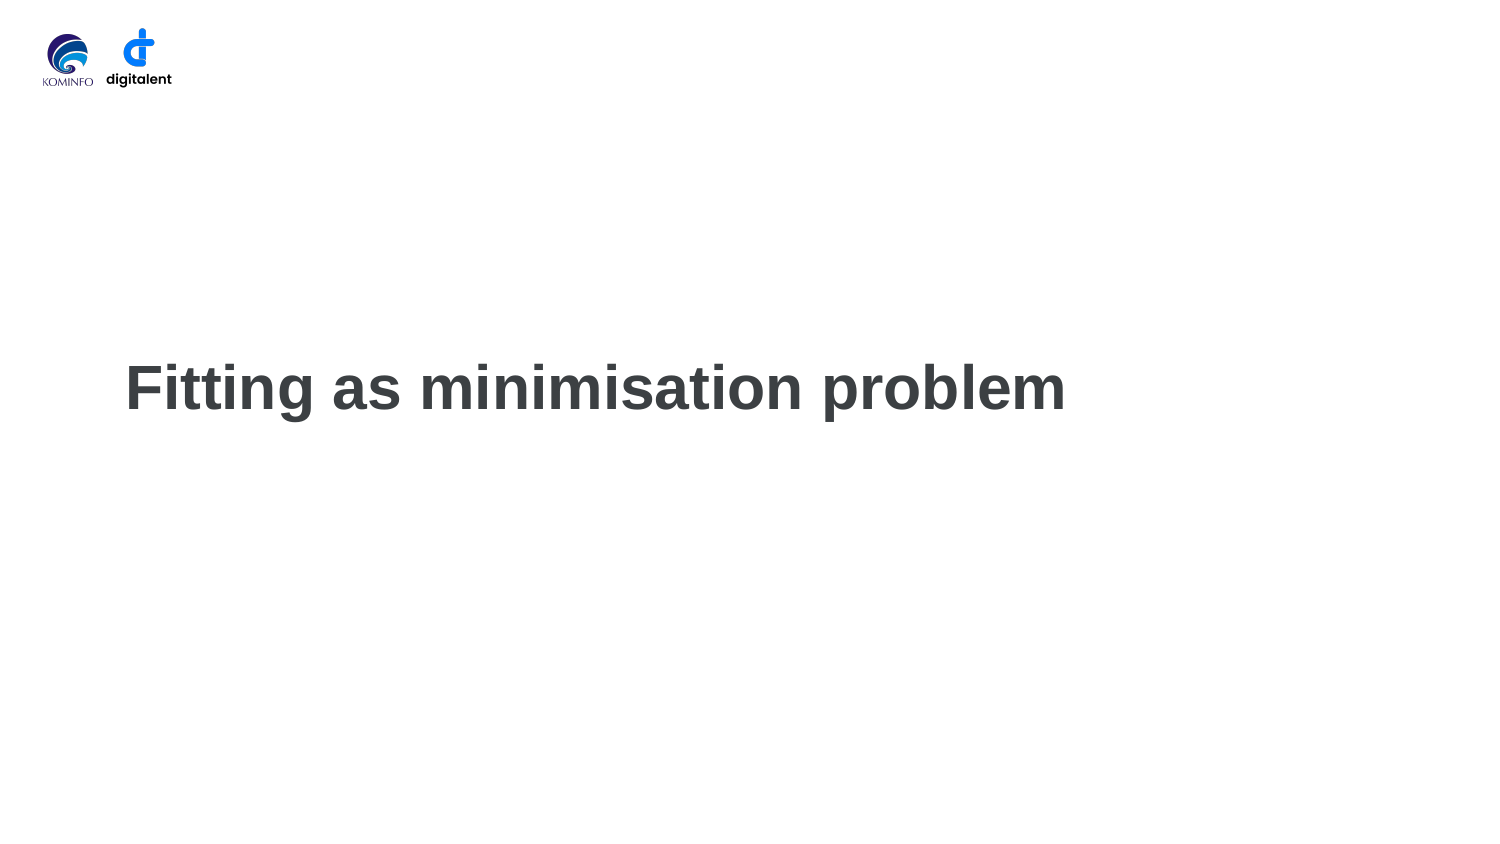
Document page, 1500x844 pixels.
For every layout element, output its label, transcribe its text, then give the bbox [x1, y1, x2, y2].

picture [43, 0, 218, 140]
title Fitting as minimisation problem [125, 132, 1189, 422]
